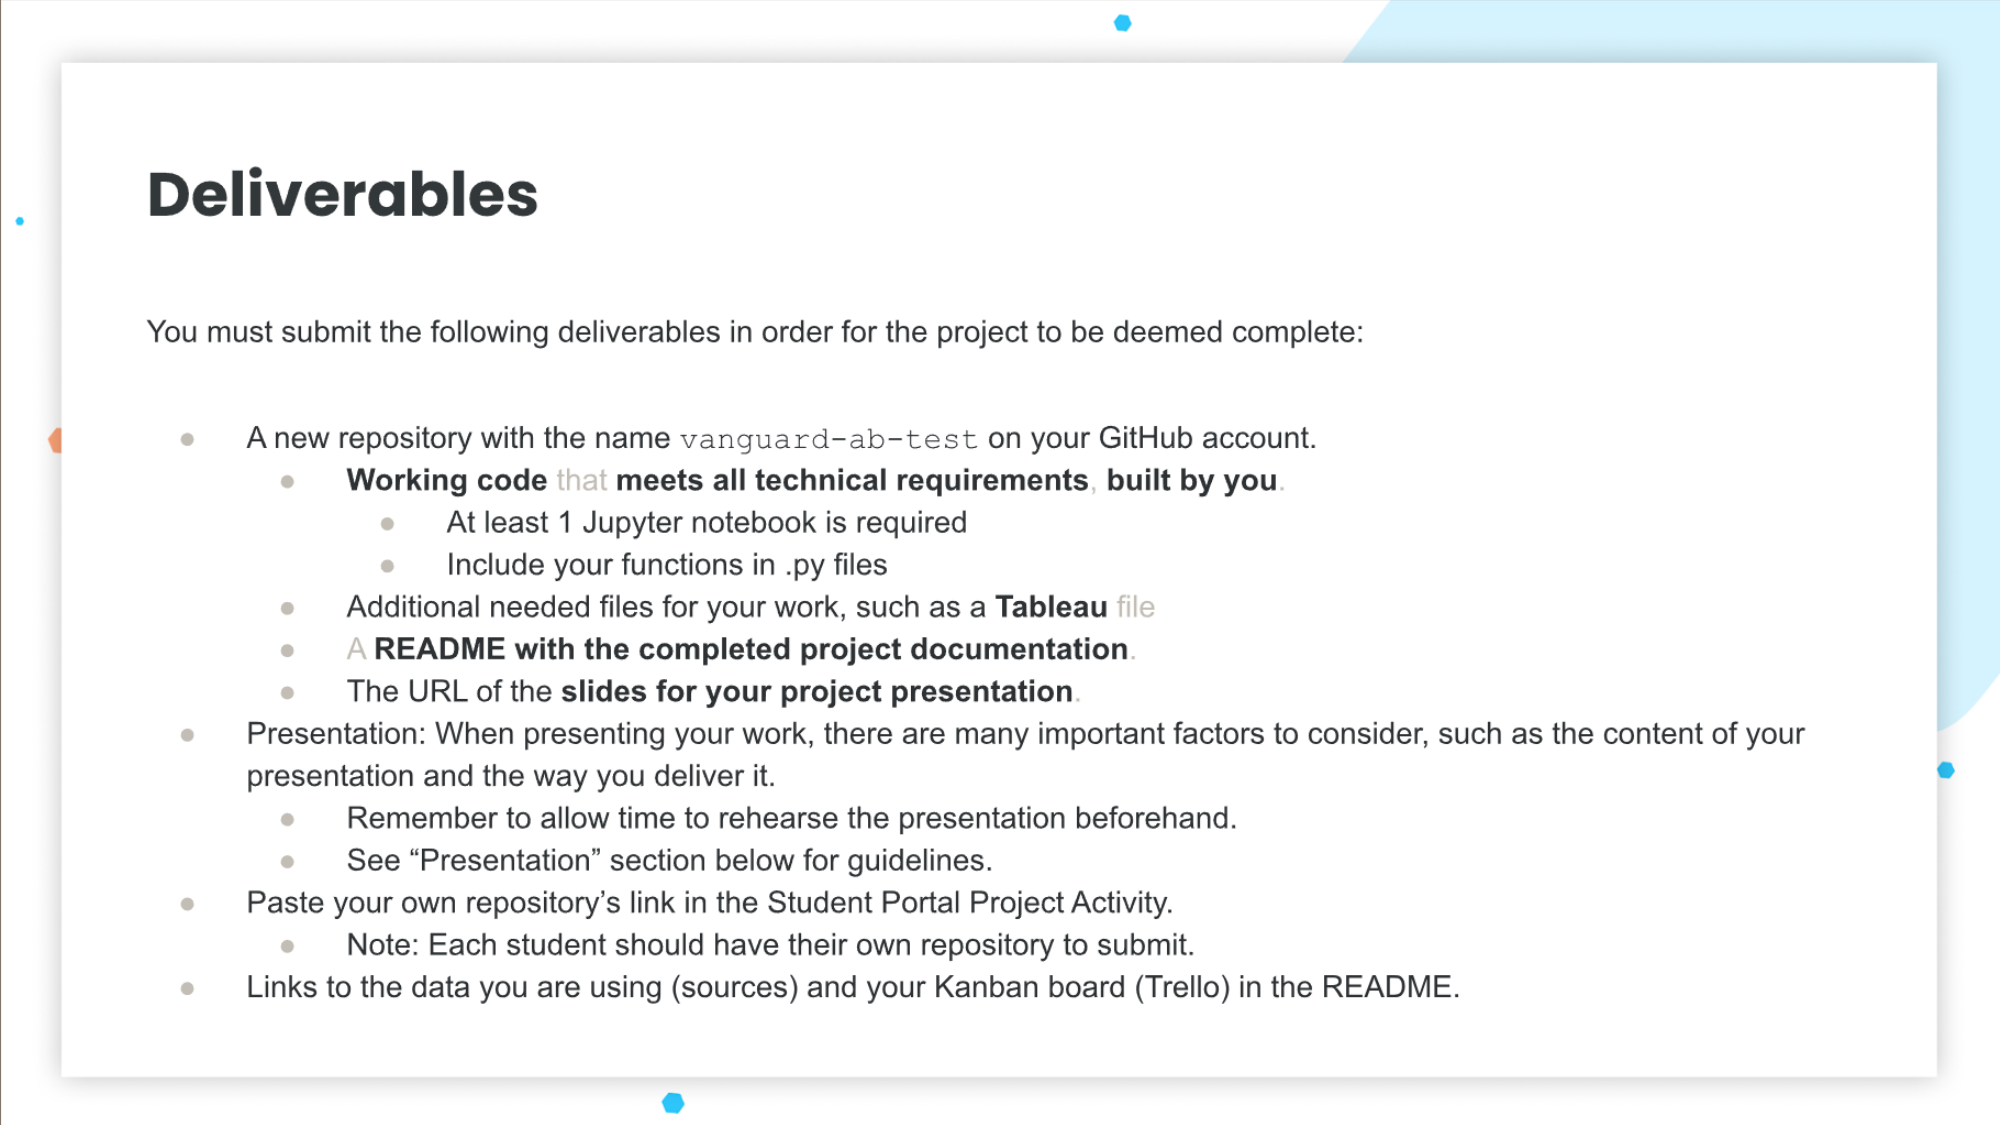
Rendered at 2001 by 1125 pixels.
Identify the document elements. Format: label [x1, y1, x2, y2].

list [0, 0, 2000, 1125]
